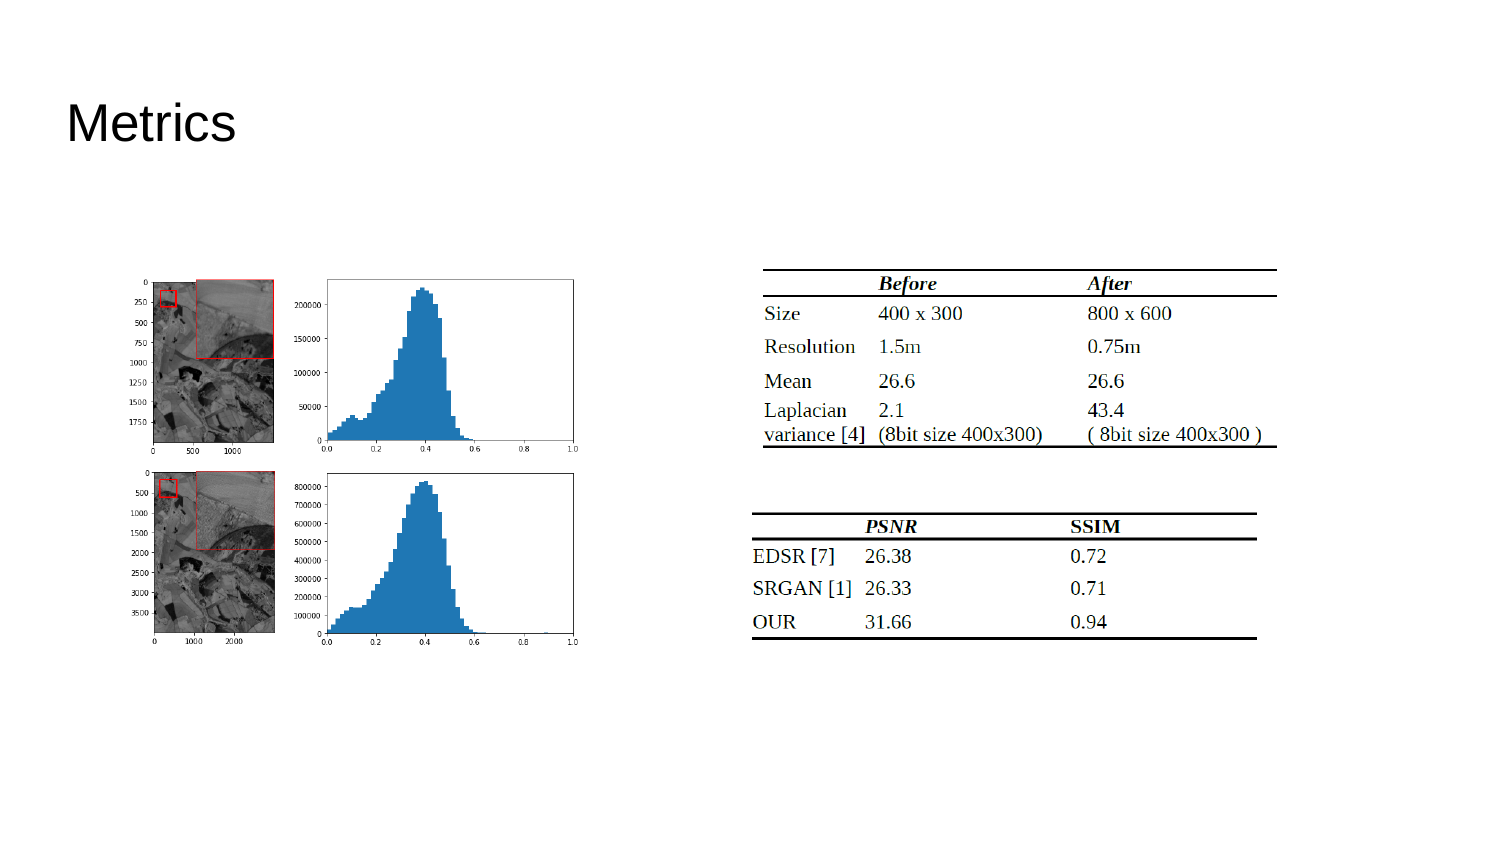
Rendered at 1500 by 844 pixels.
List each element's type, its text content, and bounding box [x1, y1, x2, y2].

title Metrics [51, 72, 1449, 167]
picture [754, 260, 1282, 459]
picture [88, 221, 1279, 844]
